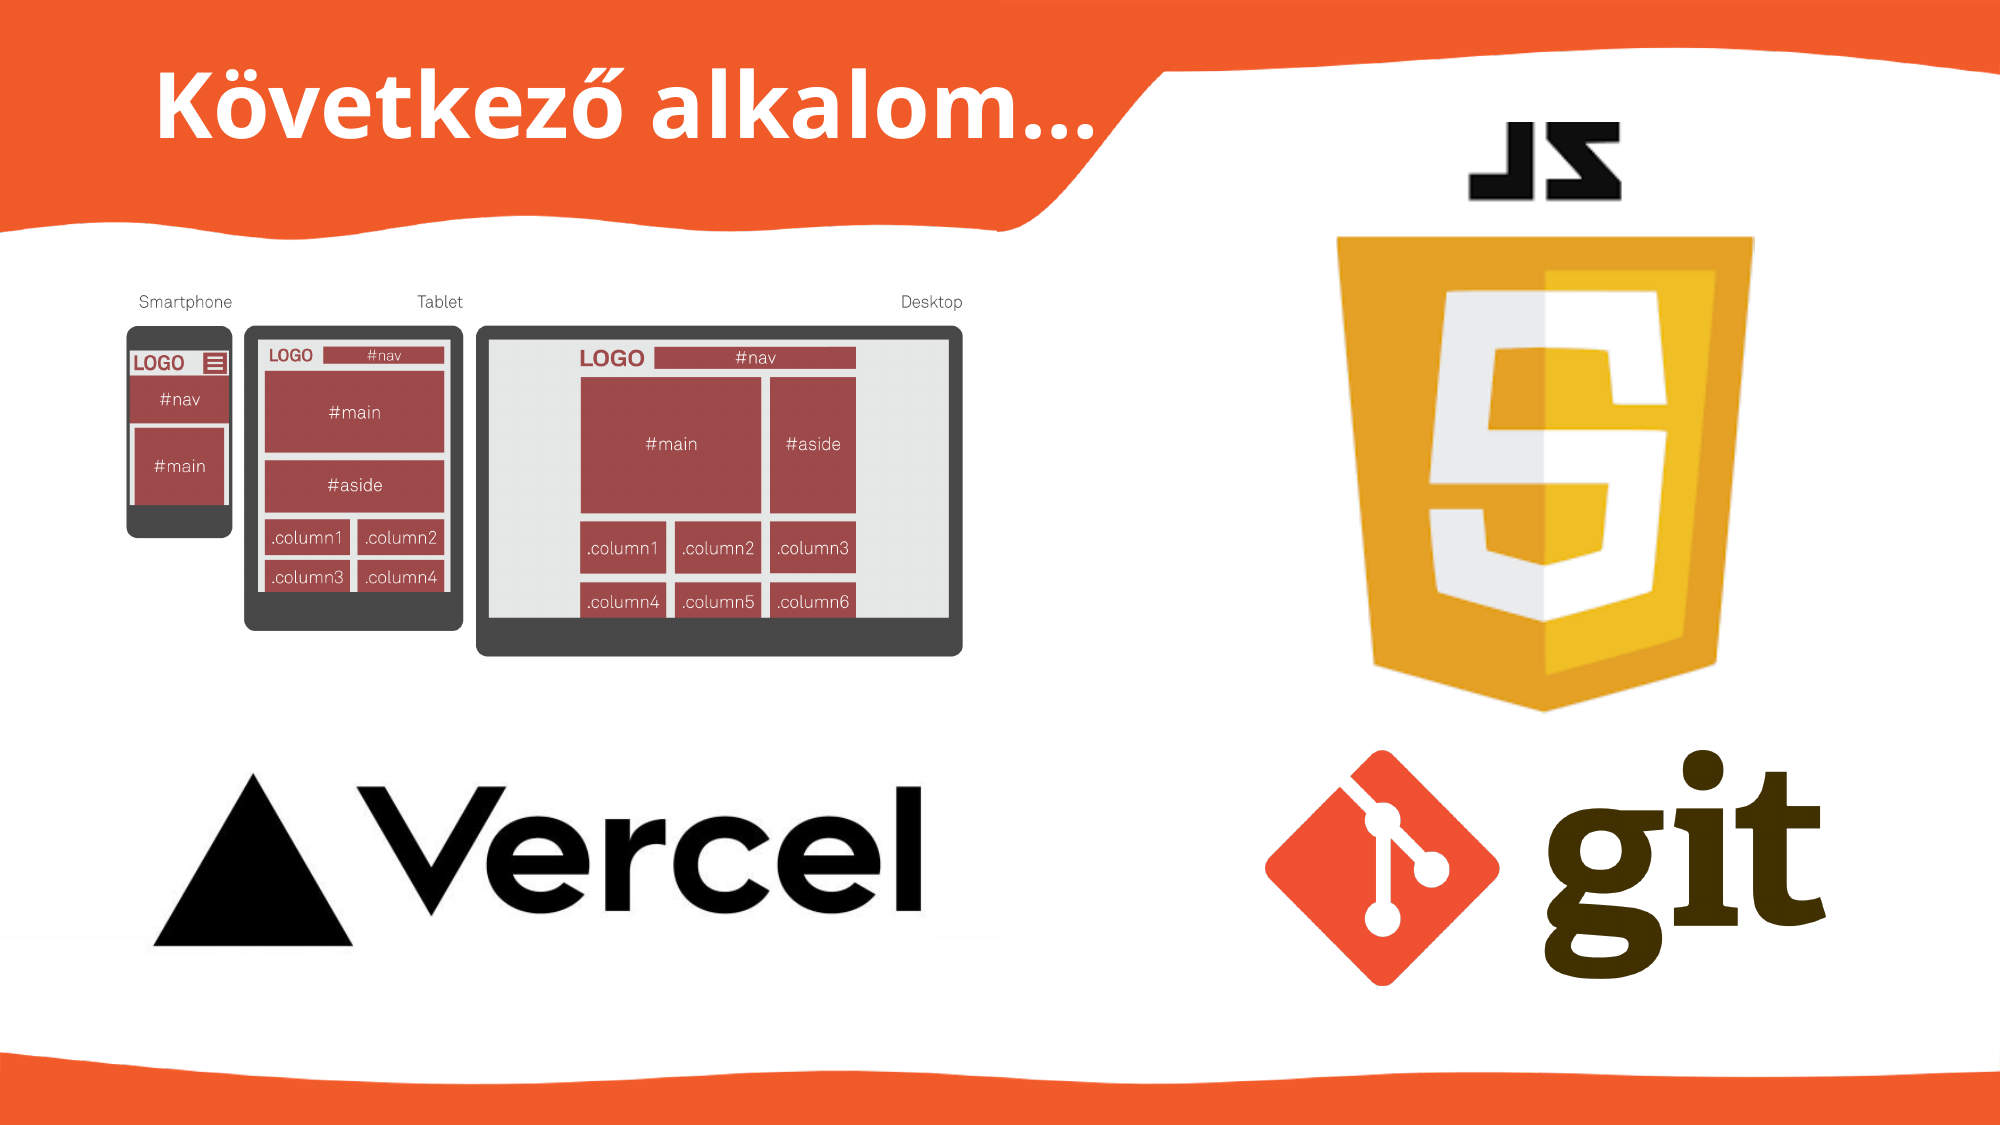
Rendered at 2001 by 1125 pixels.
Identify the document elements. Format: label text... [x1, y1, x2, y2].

picture [0, 0, 2000, 1125]
title Következő alkalom… [137, 0, 1120, 218]
